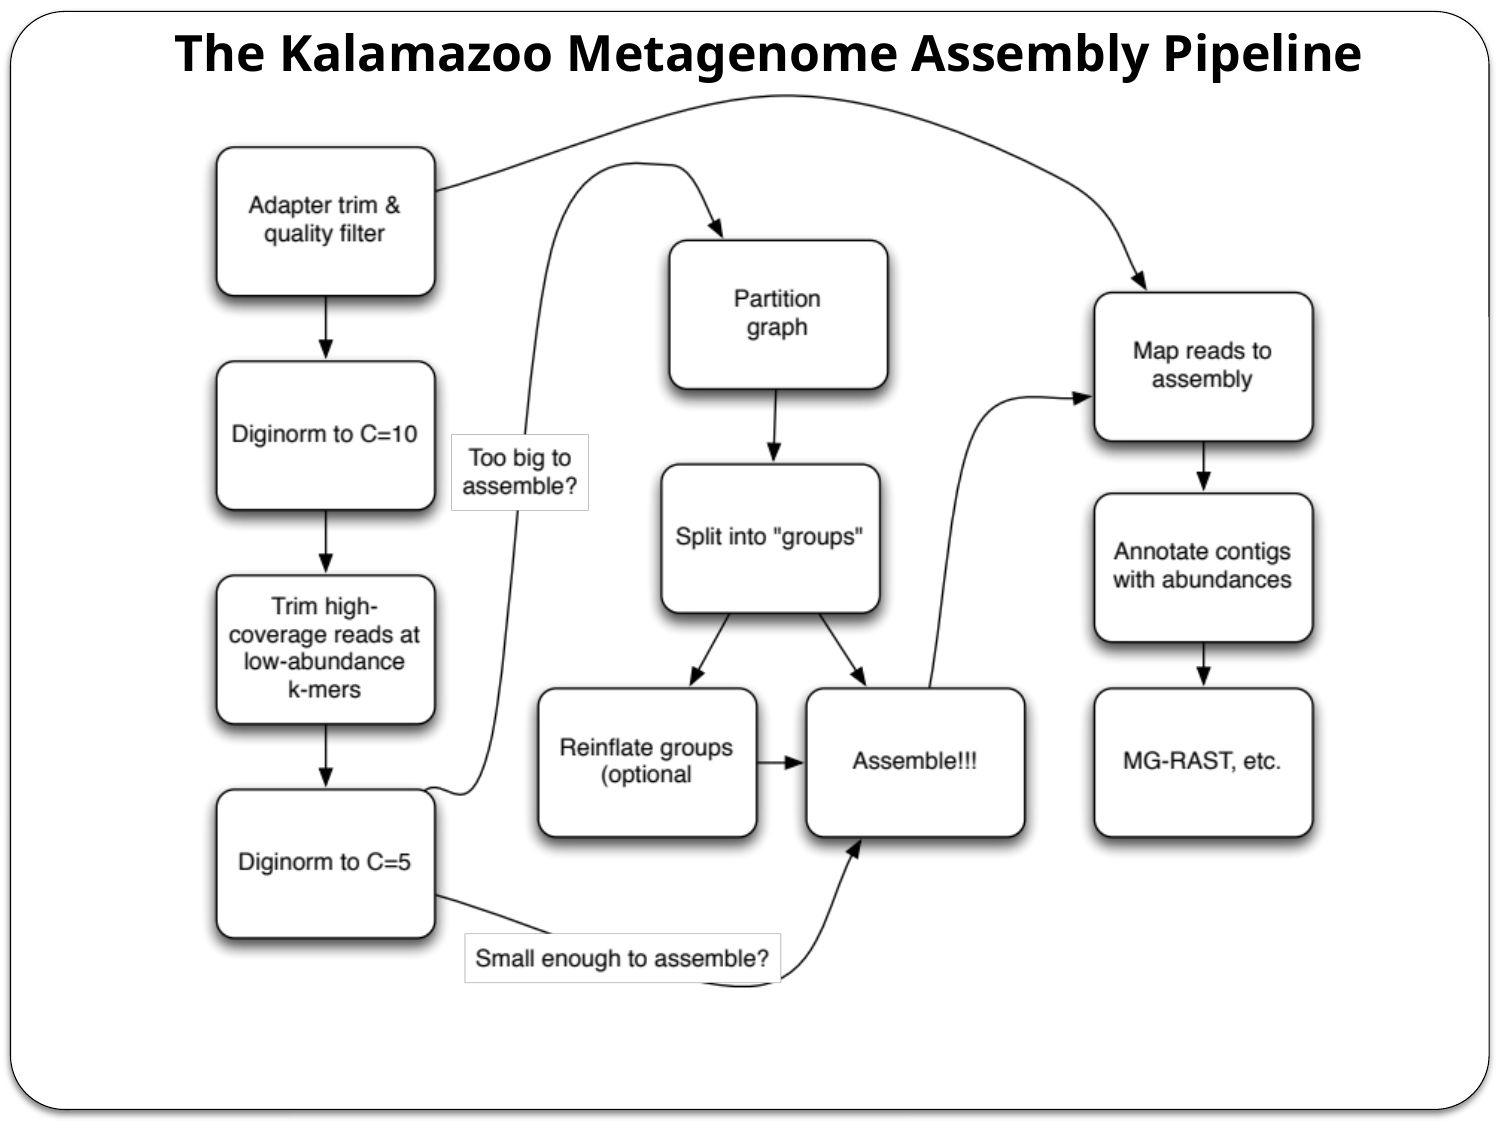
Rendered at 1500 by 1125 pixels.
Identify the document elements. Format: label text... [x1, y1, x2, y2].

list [0, 90, 1500, 988]
text_box The Kalamazoo Metagenome Assembly Pipeline [160, 14, 1379, 89]
